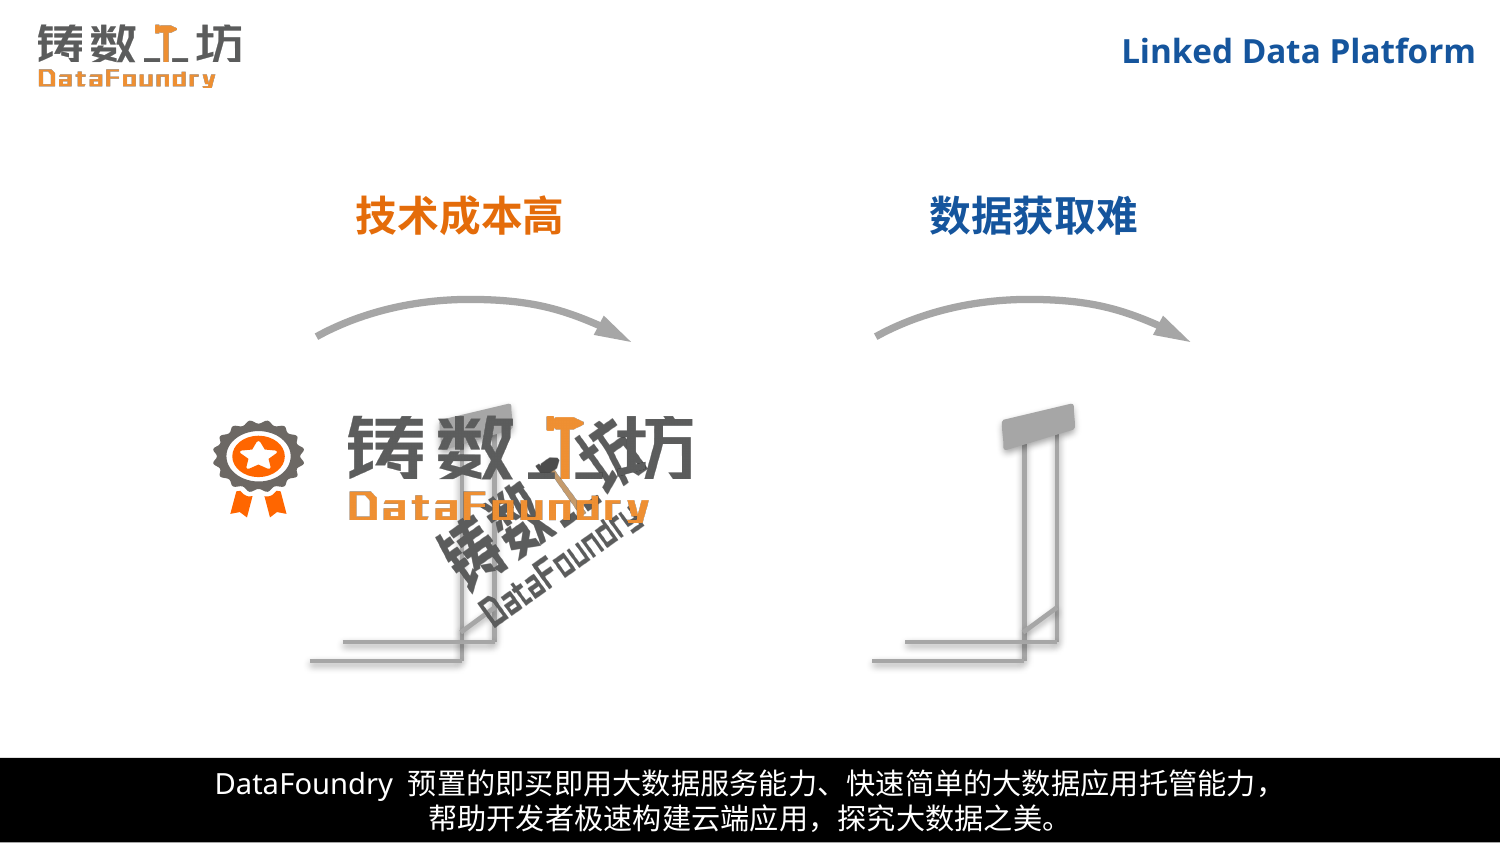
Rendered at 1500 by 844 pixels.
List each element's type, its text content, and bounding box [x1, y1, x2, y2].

text_box 数据获取难 [869, 182, 1198, 248]
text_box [309, 405, 511, 662]
picture [347, 368, 715, 672]
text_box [871, 405, 1073, 662]
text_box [212, 419, 305, 518]
text_box 技术成本高 [314, 182, 607, 248]
picture [37, 23, 242, 88]
text_box [316, 299, 632, 411]
text_box DataFoundry 预置的即买即用大数据服务能力、快速简单的大数据应用托管能力， 帮助开发者极速构建云端应用，探究大数据之美。 [0, 757, 1500, 843]
text_box Linked Data Platform [1106, 22, 1492, 78]
text_box [875, 299, 1191, 432]
